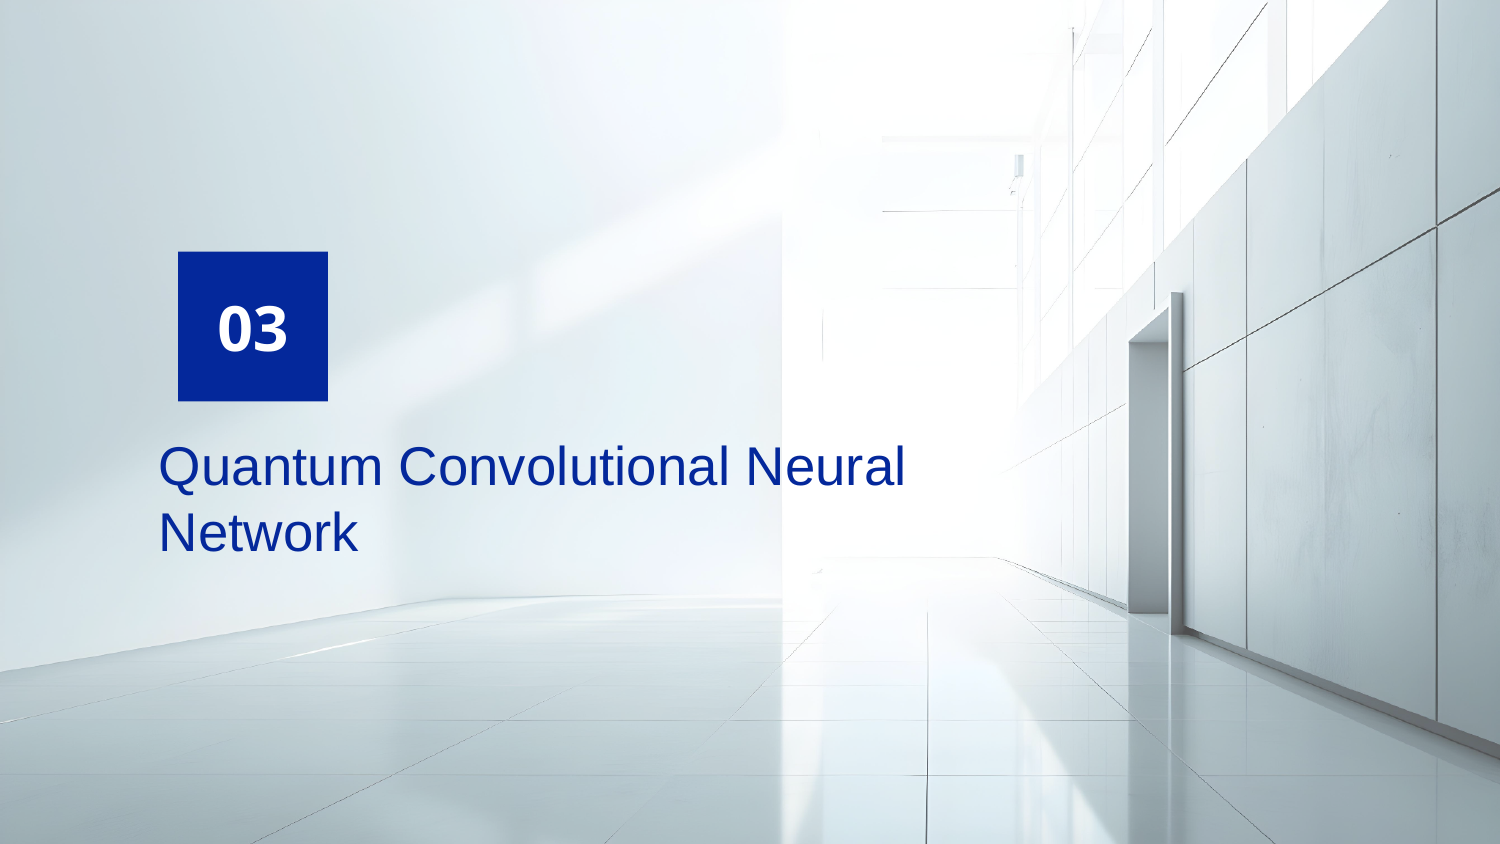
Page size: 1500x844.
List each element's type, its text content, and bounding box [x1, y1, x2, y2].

title Quantum Convolutional Neural Network [143, 415, 1075, 579]
title 03 [178, 251, 328, 402]
